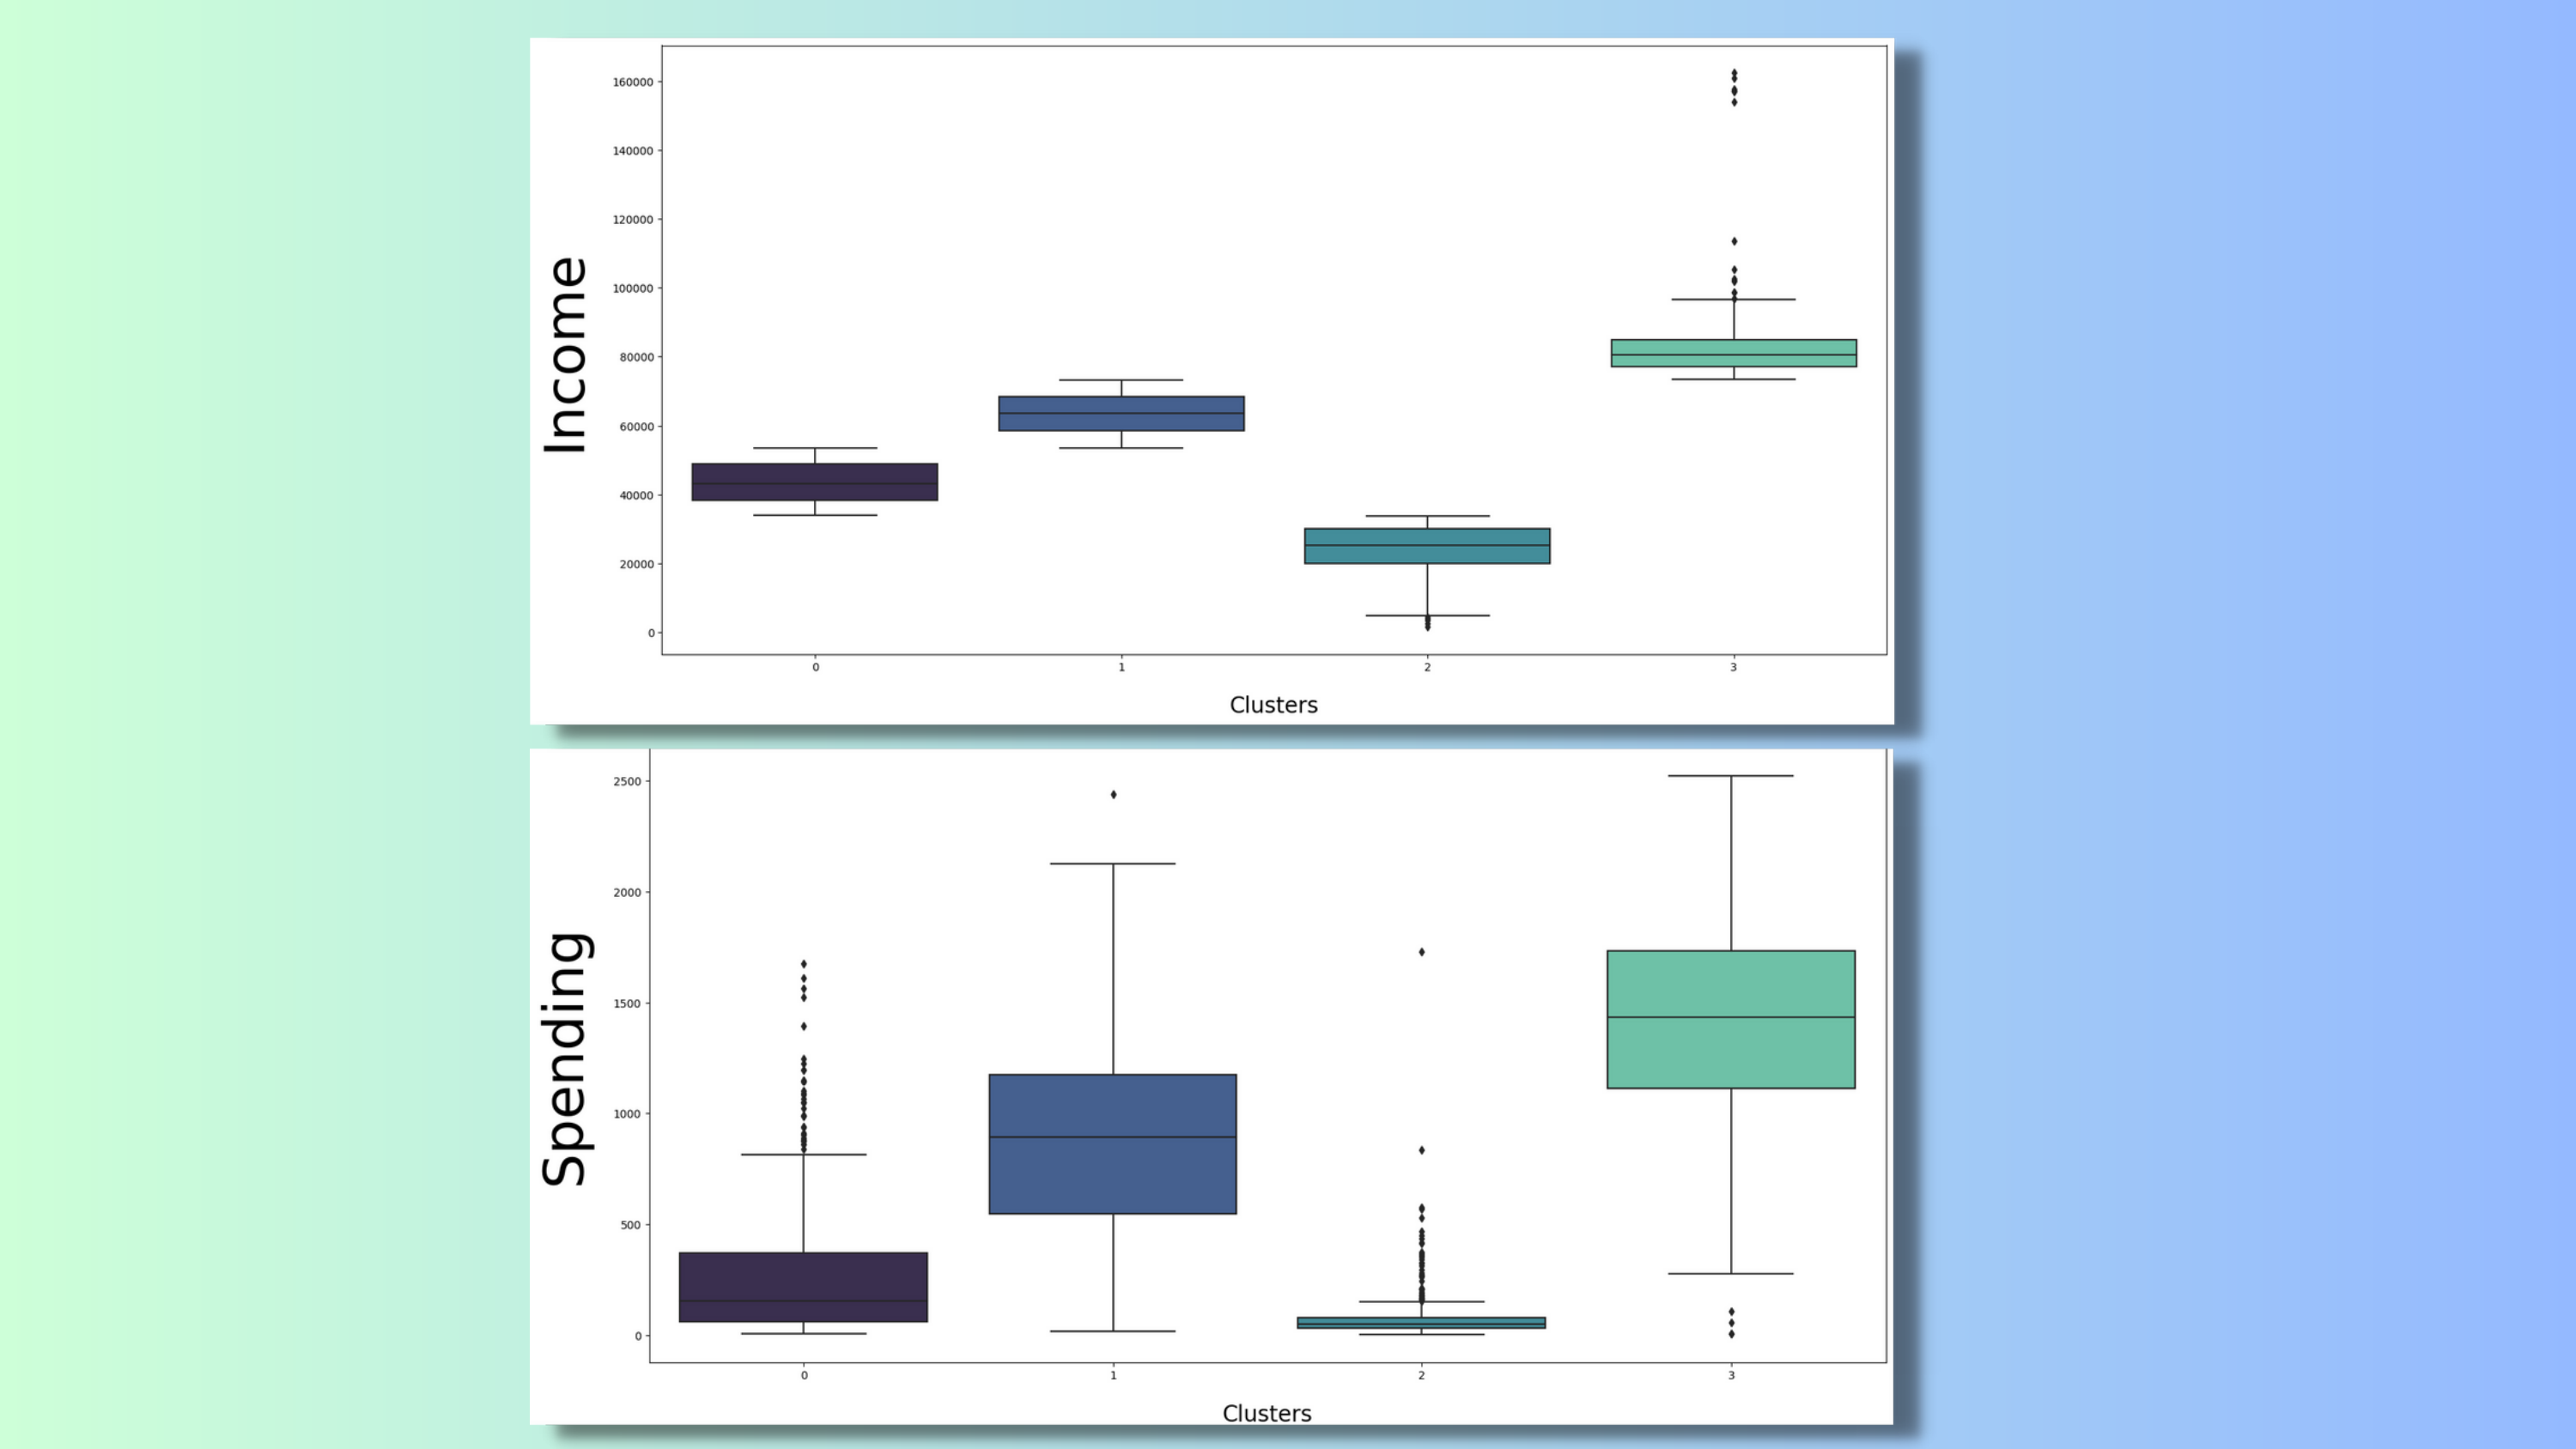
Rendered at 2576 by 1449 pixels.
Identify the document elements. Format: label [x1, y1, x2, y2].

text_box [530, 741, 1941, 1449]
text_box [530, 30, 1940, 741]
